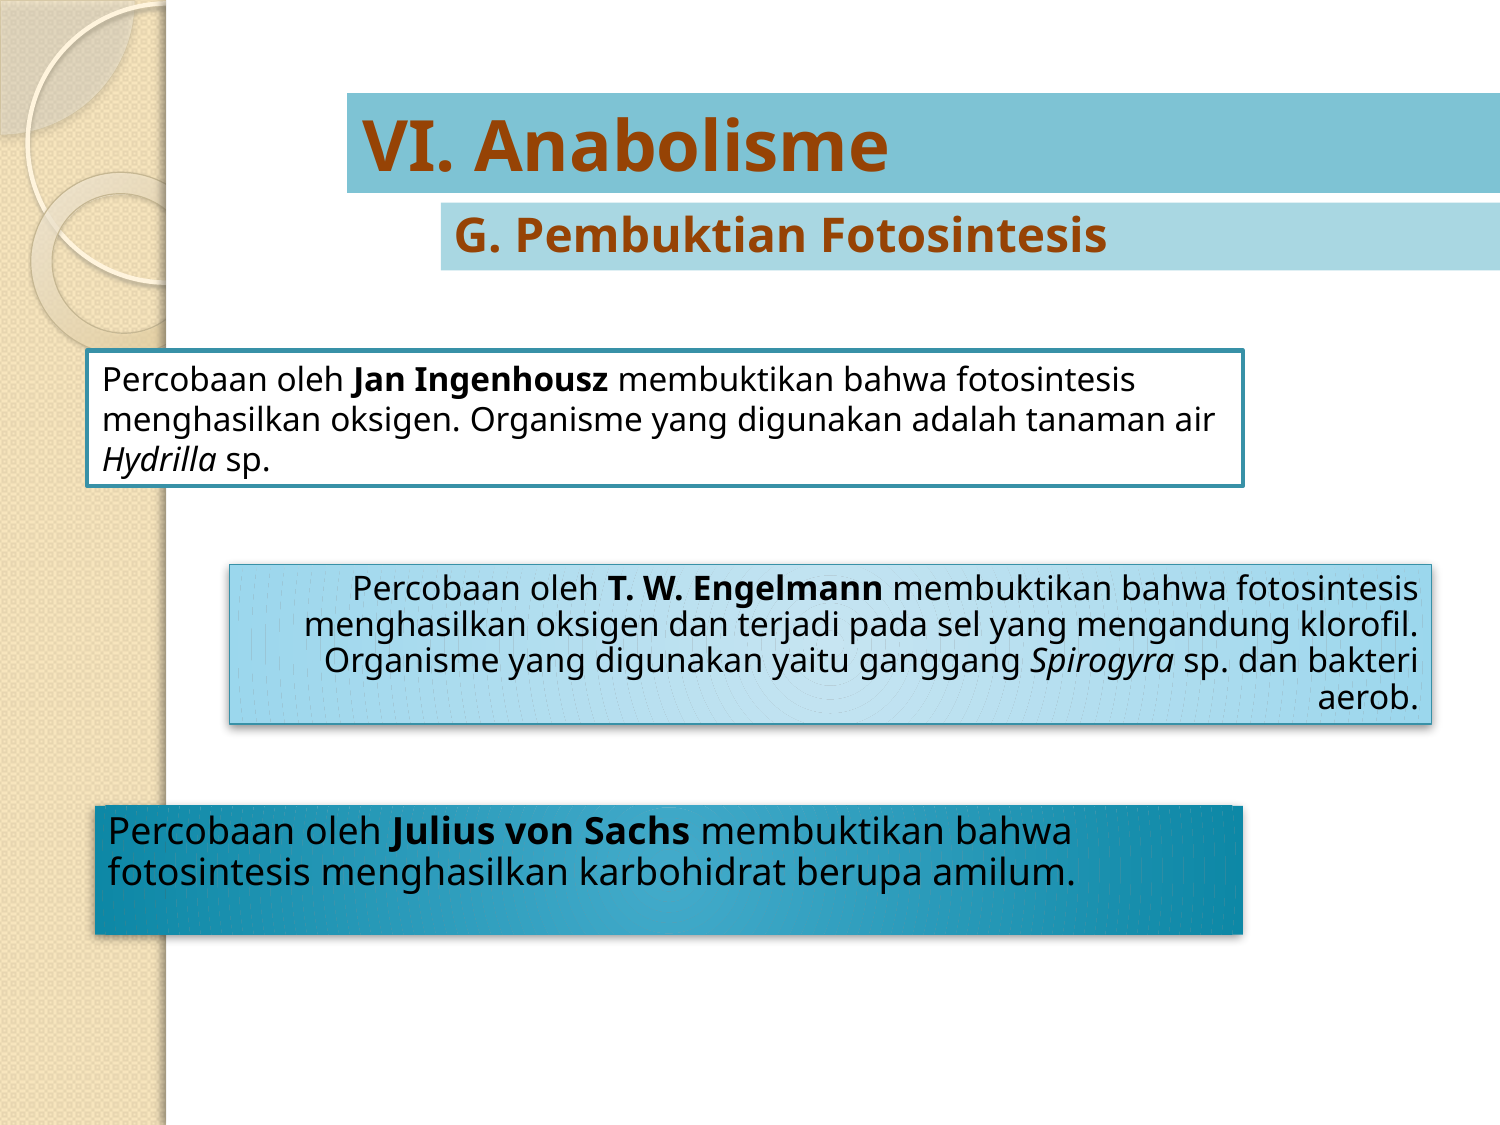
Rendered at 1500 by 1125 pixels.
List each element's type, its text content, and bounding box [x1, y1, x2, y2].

text_box Percobaan oleh Julius von Sachs membuktikan bahwa fotosintesis menghasilkan karbohidrat berupa amilum. [95, 805, 1243, 935]
list Percobaan oleh Jan Ingenhousz membuktikan bahwa fotosintesis menghasilkan oksigen. Organisme yang digunakan adalah tanaman air Hydrilla sp. [85, 348, 1245, 488]
text_box G. Pembuktian Fotosintesis [440, 202, 1500, 271]
title VI. Anabolisme [347, 93, 1500, 193]
text_box Percobaan oleh T. W. Engelmann membuktikan bahwa fotosintesis menghasilkan oksigen dan terjadi pada sel yang mengandung klorofil. Organisme yang digunakan yaitu ganggang Spirogyra sp. dan bakteri aerob. [229, 564, 1432, 725]
